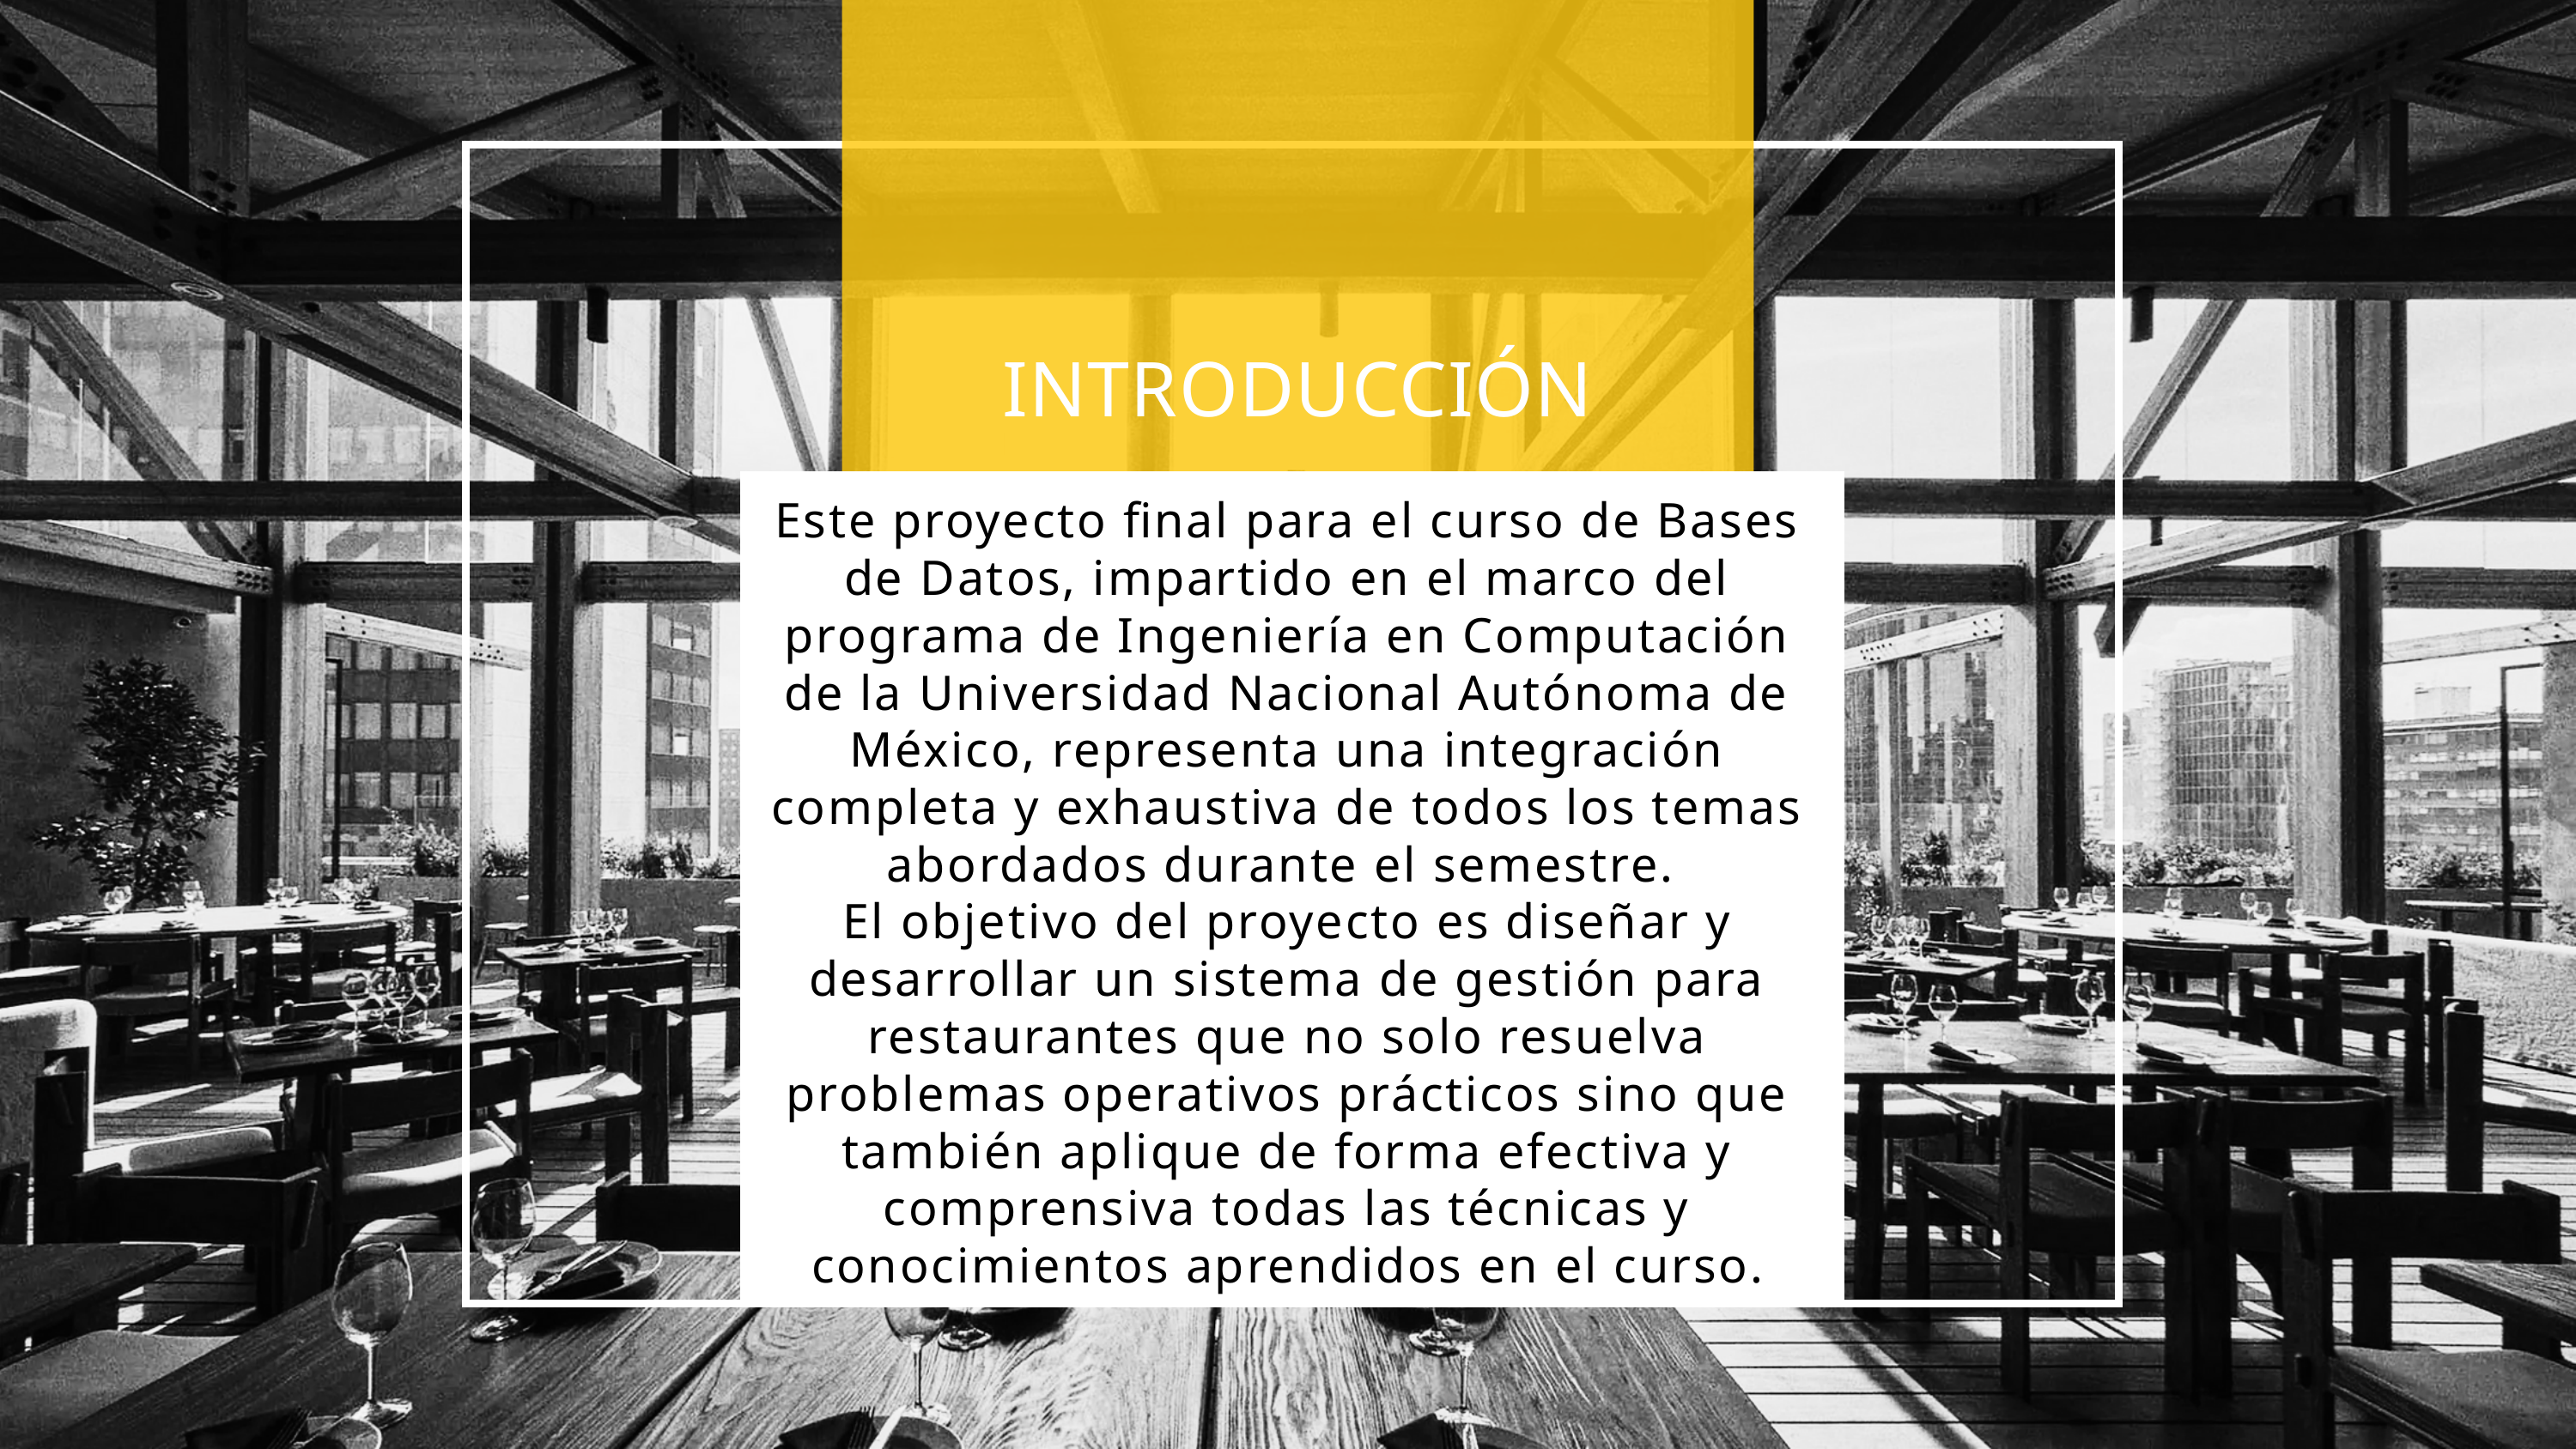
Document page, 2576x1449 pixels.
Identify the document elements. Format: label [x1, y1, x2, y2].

text_box [841, 0, 1754, 470]
text_box [465, 144, 837, 1304]
text_box [0, 0, 2576, 1449]
text_box [739, 470, 1845, 1304]
text_box [1757, 144, 2119, 1304]
